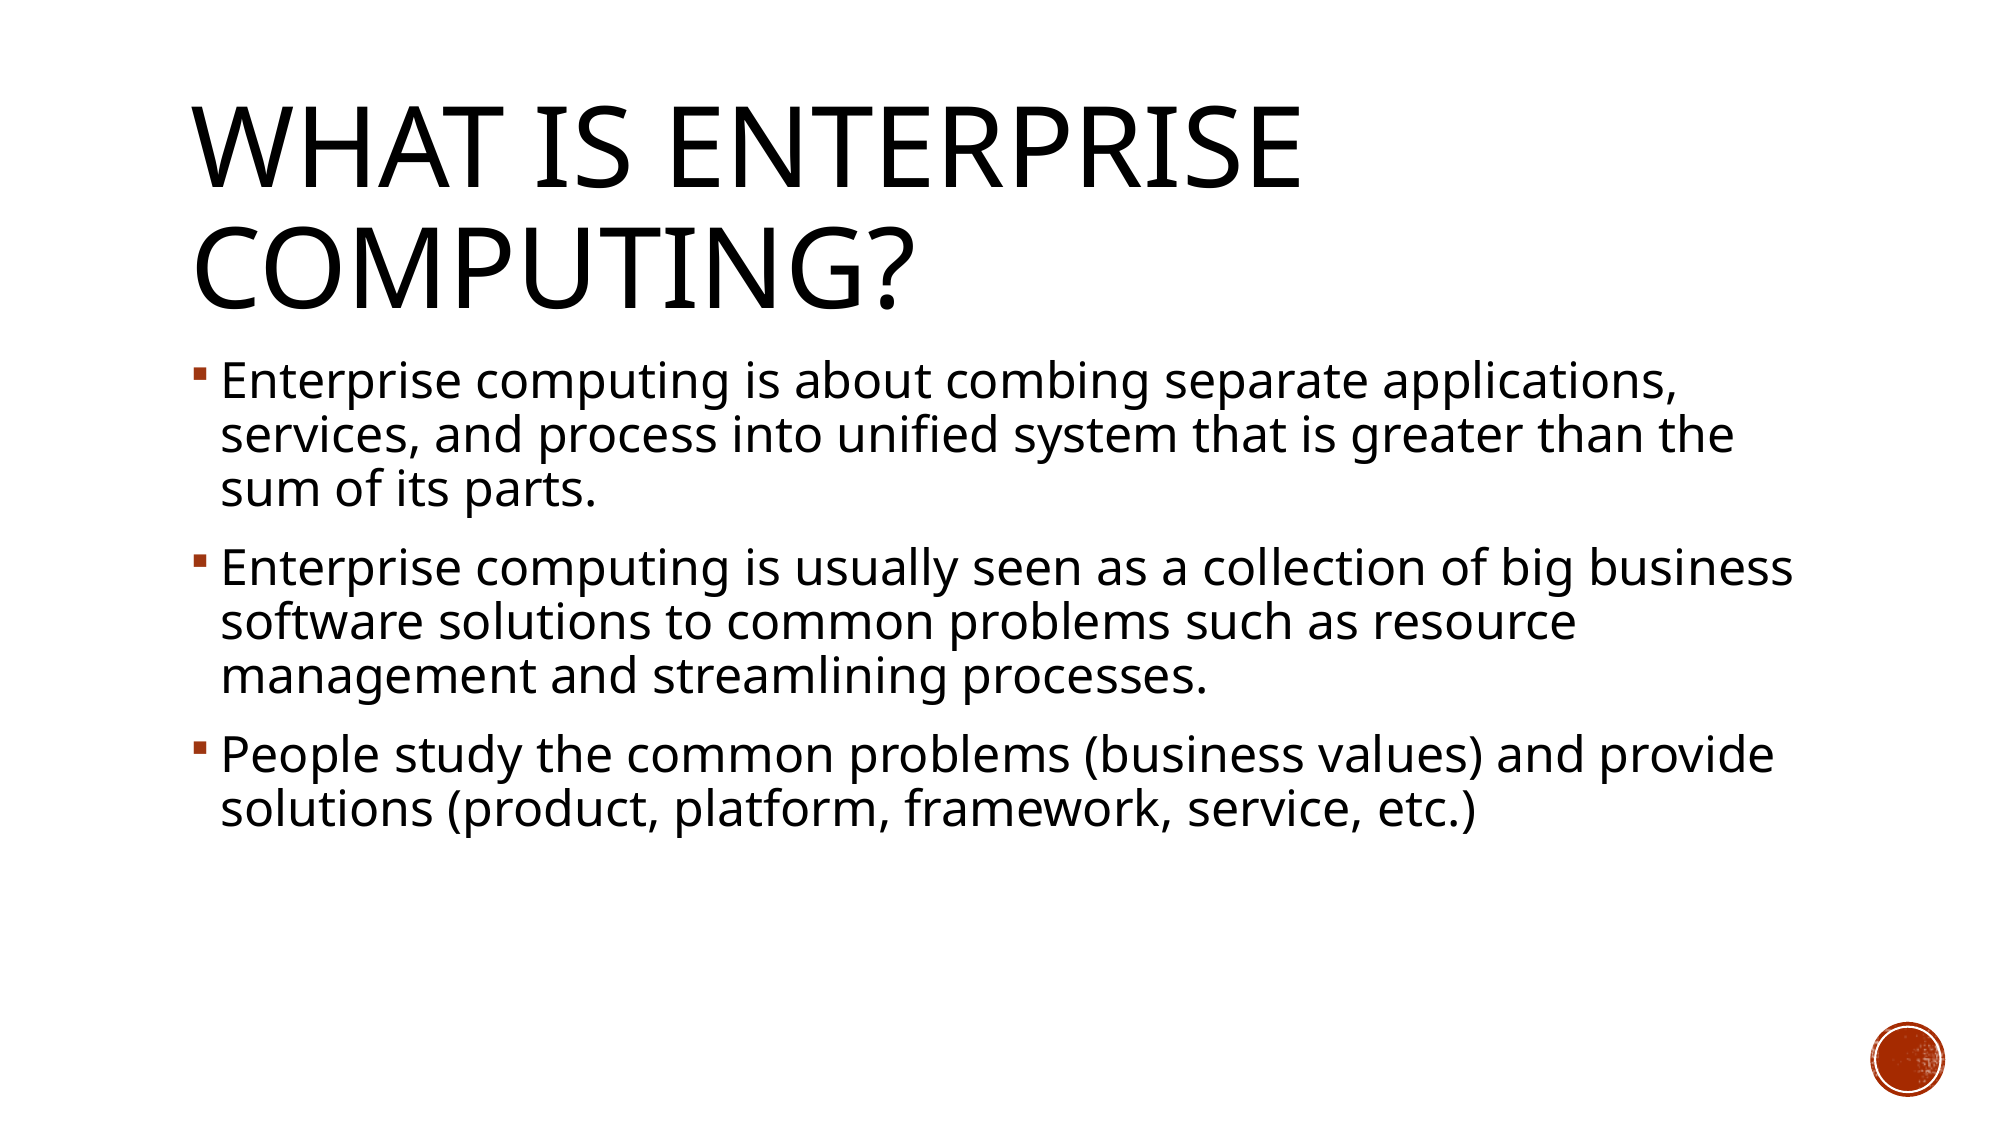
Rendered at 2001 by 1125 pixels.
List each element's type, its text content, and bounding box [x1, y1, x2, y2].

list Enterprise computing is about combing separate applications, services, and process into unified system that is greater than the sum of its parts. Enterprise computing is usually seen as a collection of big business software solutions to common problems such as resource management and streamlining processes. People study the common problems (business values) and provide solutions (product, platform, framework, service, etc.) [175, 348, 1826, 1013]
title What is enterprise computing? [175, 79, 1826, 344]
